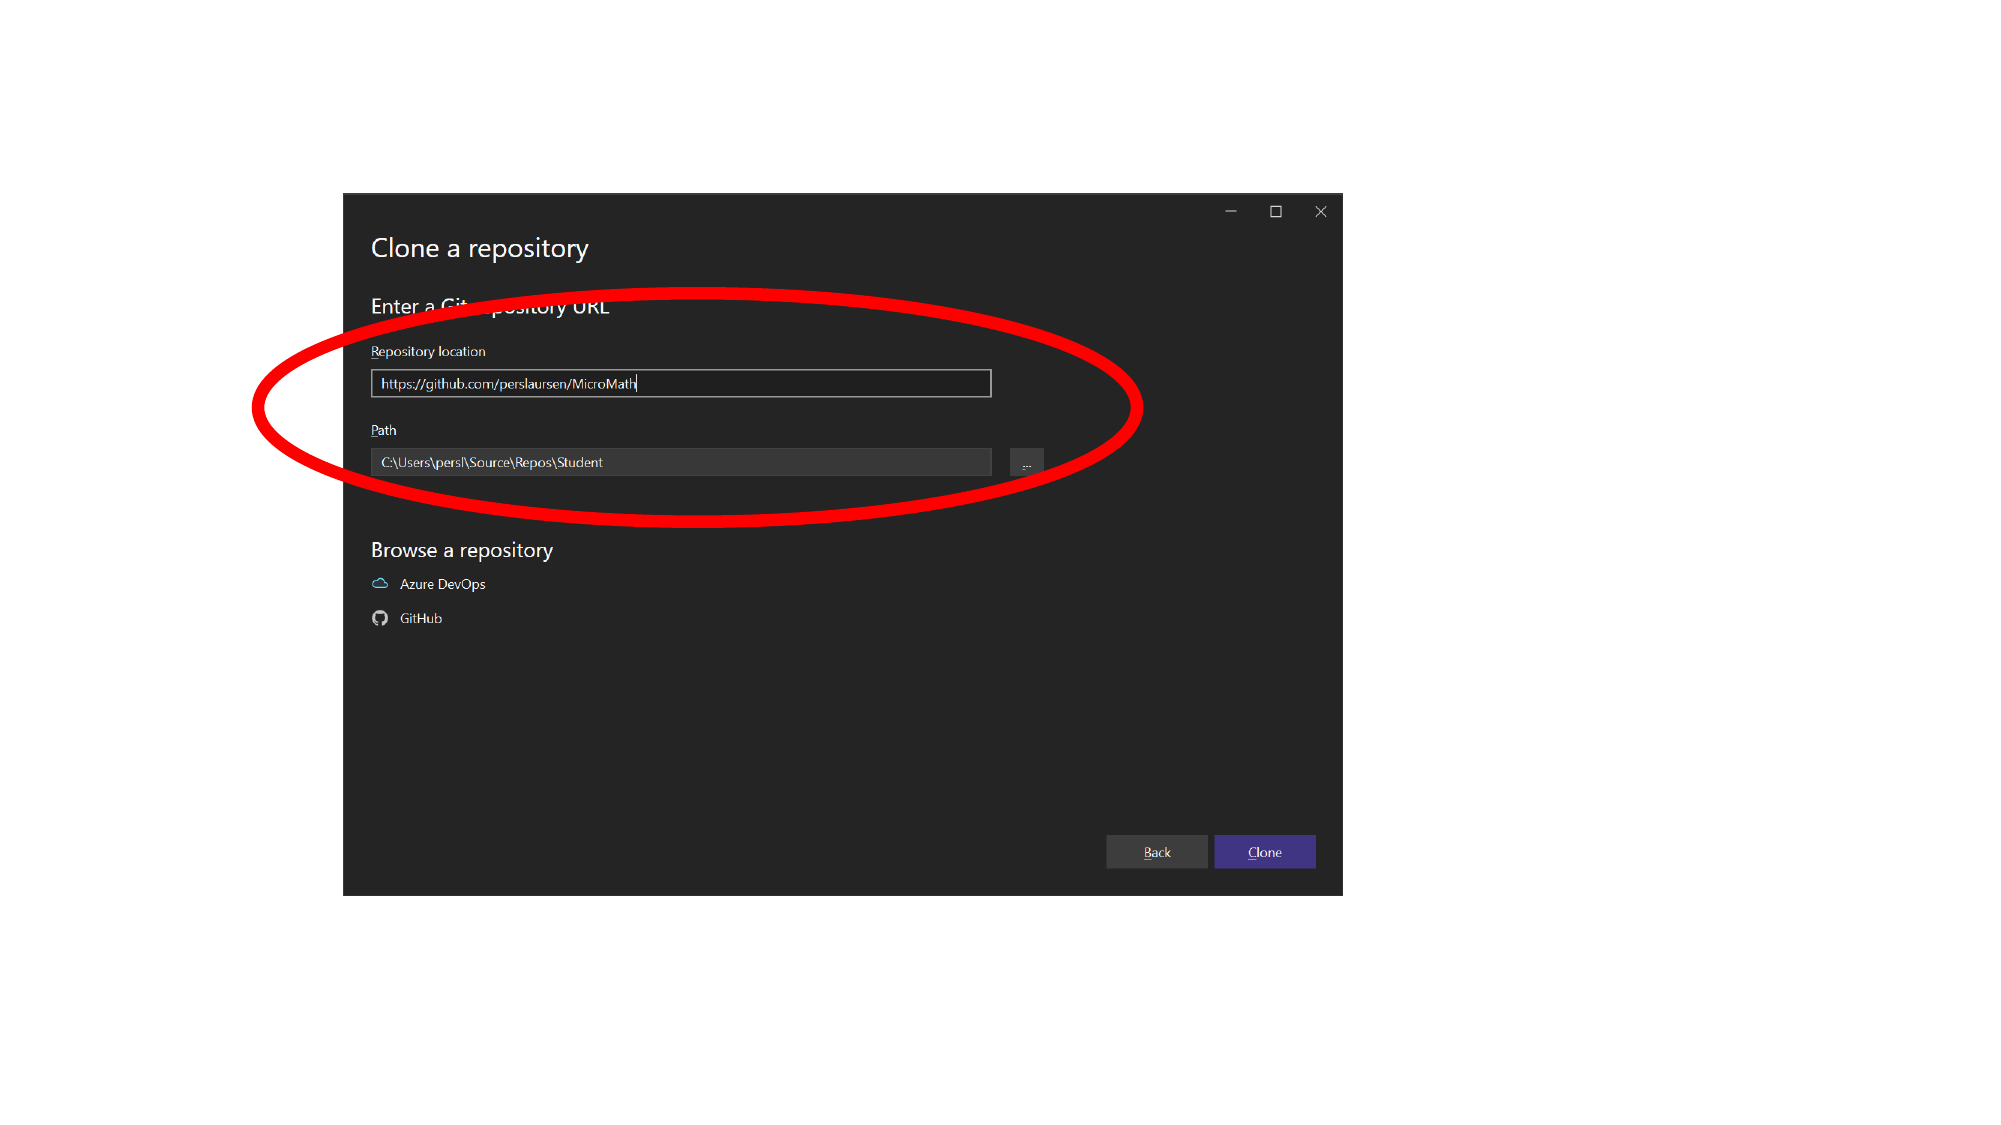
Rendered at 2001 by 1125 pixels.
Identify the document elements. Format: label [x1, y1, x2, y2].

text_box [256, 338, 343, 477]
picture [343, 193, 1343, 896]
